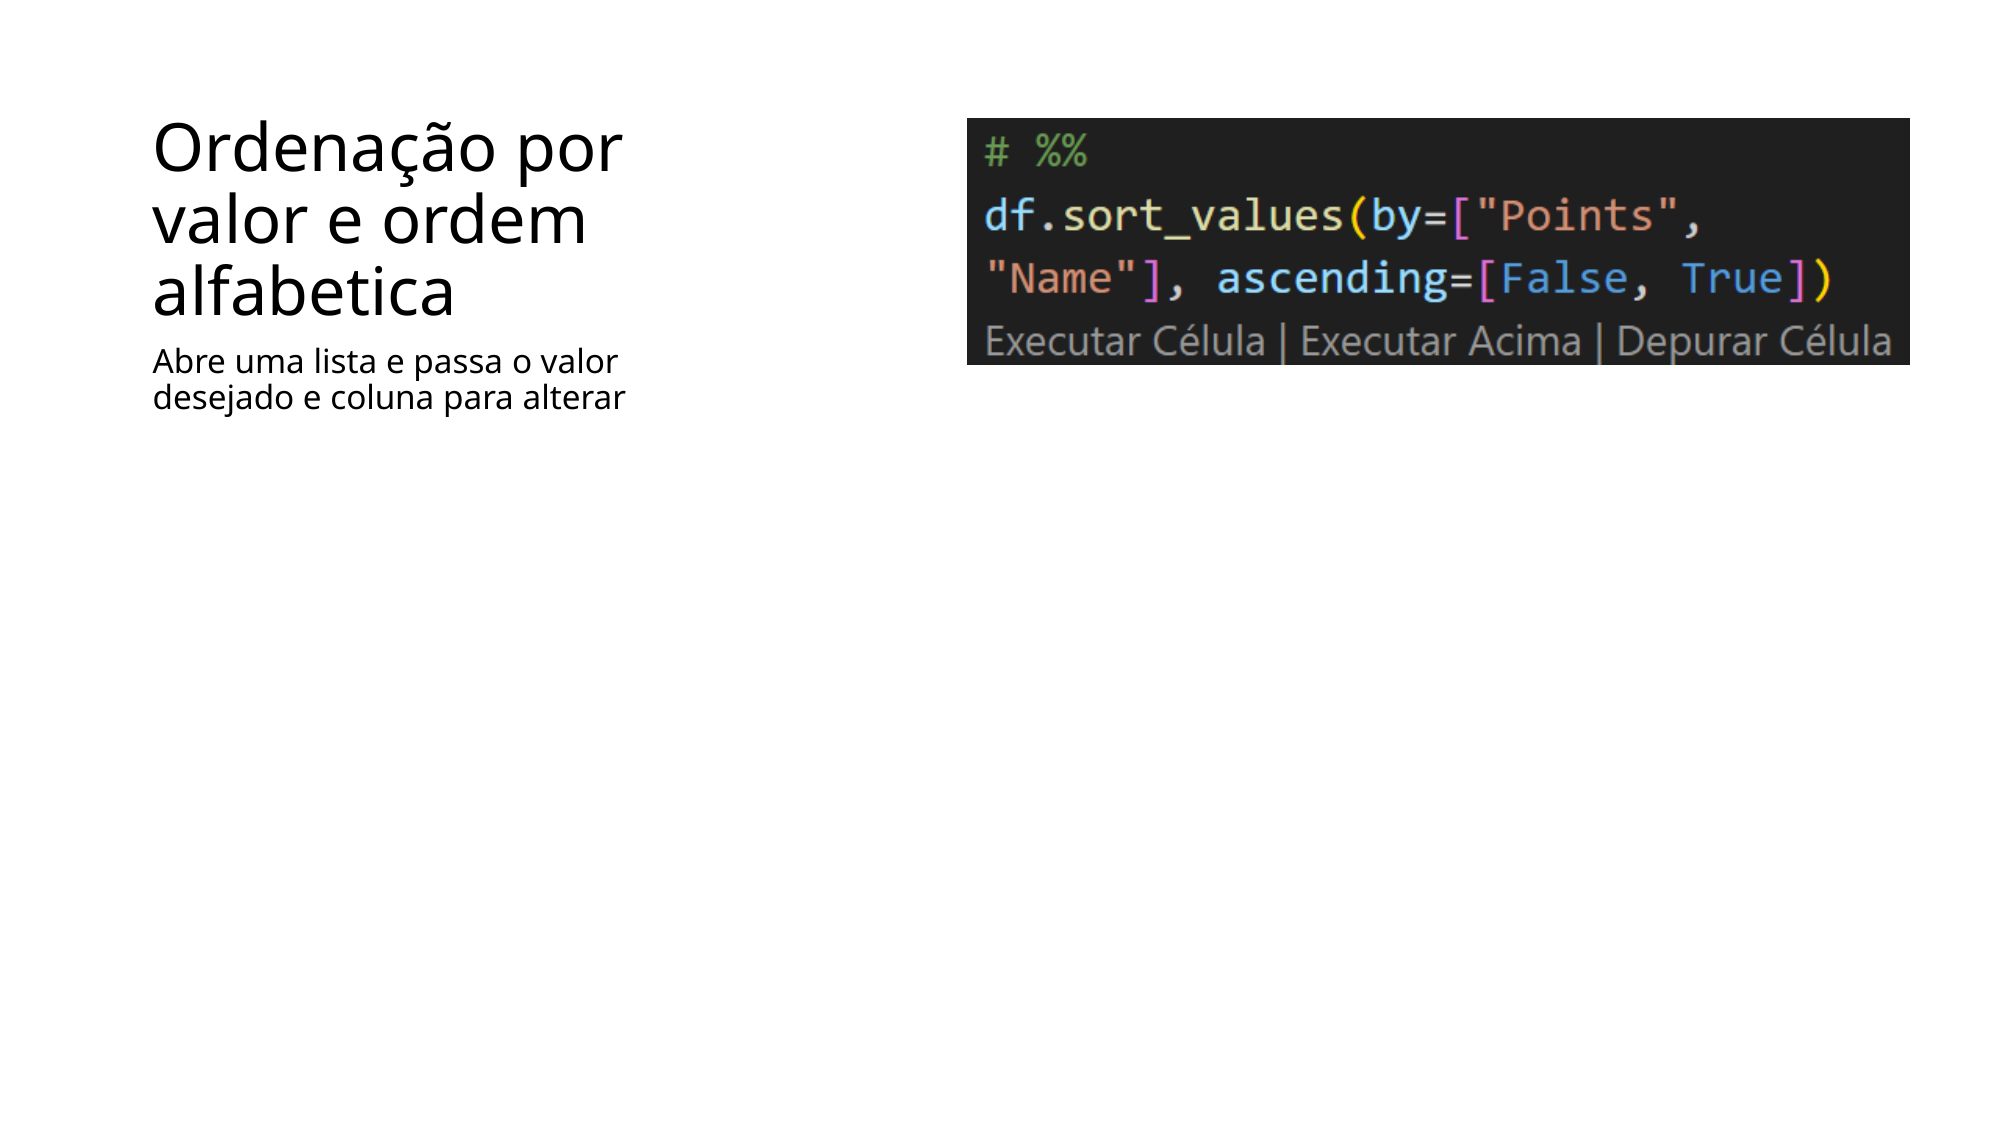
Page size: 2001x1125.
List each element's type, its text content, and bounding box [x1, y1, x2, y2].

picture [966, 117, 1911, 366]
list Abre uma lista e passa o valor desejado e coluna para alterar [137, 337, 783, 963]
title Ordenação por valor e ordem alfabetica [137, 75, 783, 337]
